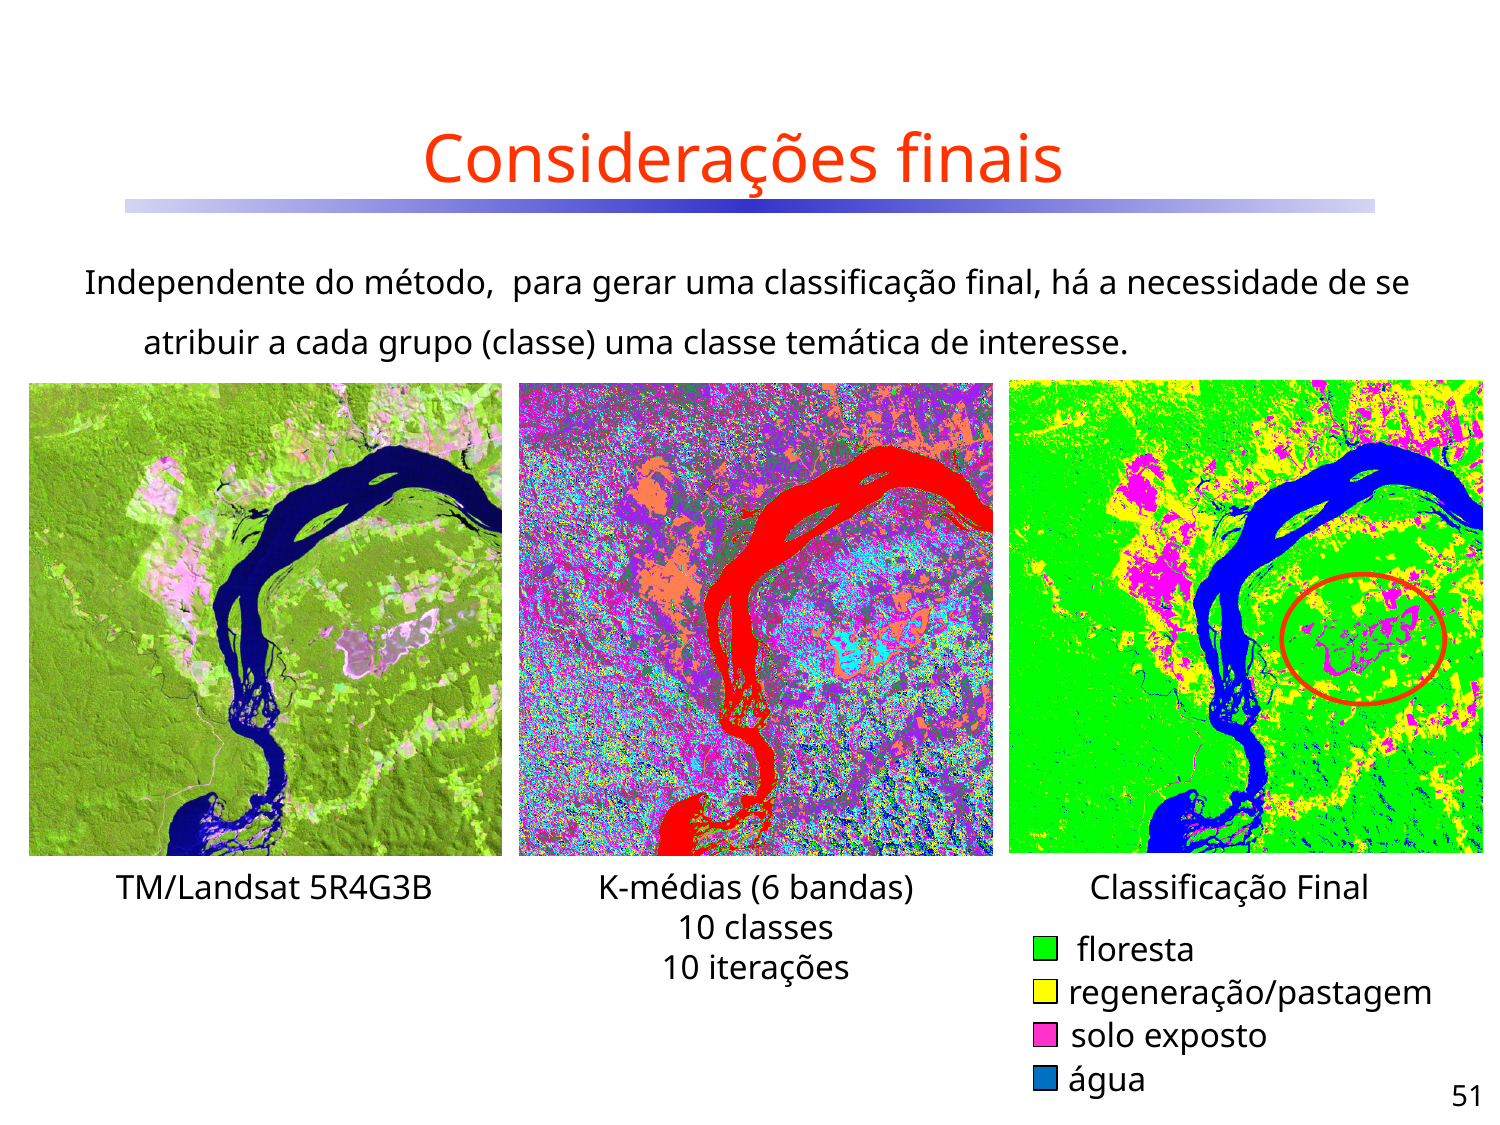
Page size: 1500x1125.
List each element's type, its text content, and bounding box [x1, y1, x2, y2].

picture [519, 383, 993, 856]
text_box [1033, 920, 1445, 1107]
text_box K-médias (6 bandas) 10 classes 10 iterações [583, 863, 929, 994]
picture [29, 383, 503, 856]
text_box TM/Landsat 5R4G3B [101, 863, 449, 914]
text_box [1009, 380, 1483, 915]
text_box Independente do método, para gerar uma classificação final, há a necessidade de se atribuir a cada grupo (classe) uma classe temática de interesse. [70, 234, 1454, 369]
slide_number 51 [1187, 1049, 1500, 1125]
title Considerações finais [49, 99, 1438, 213]
